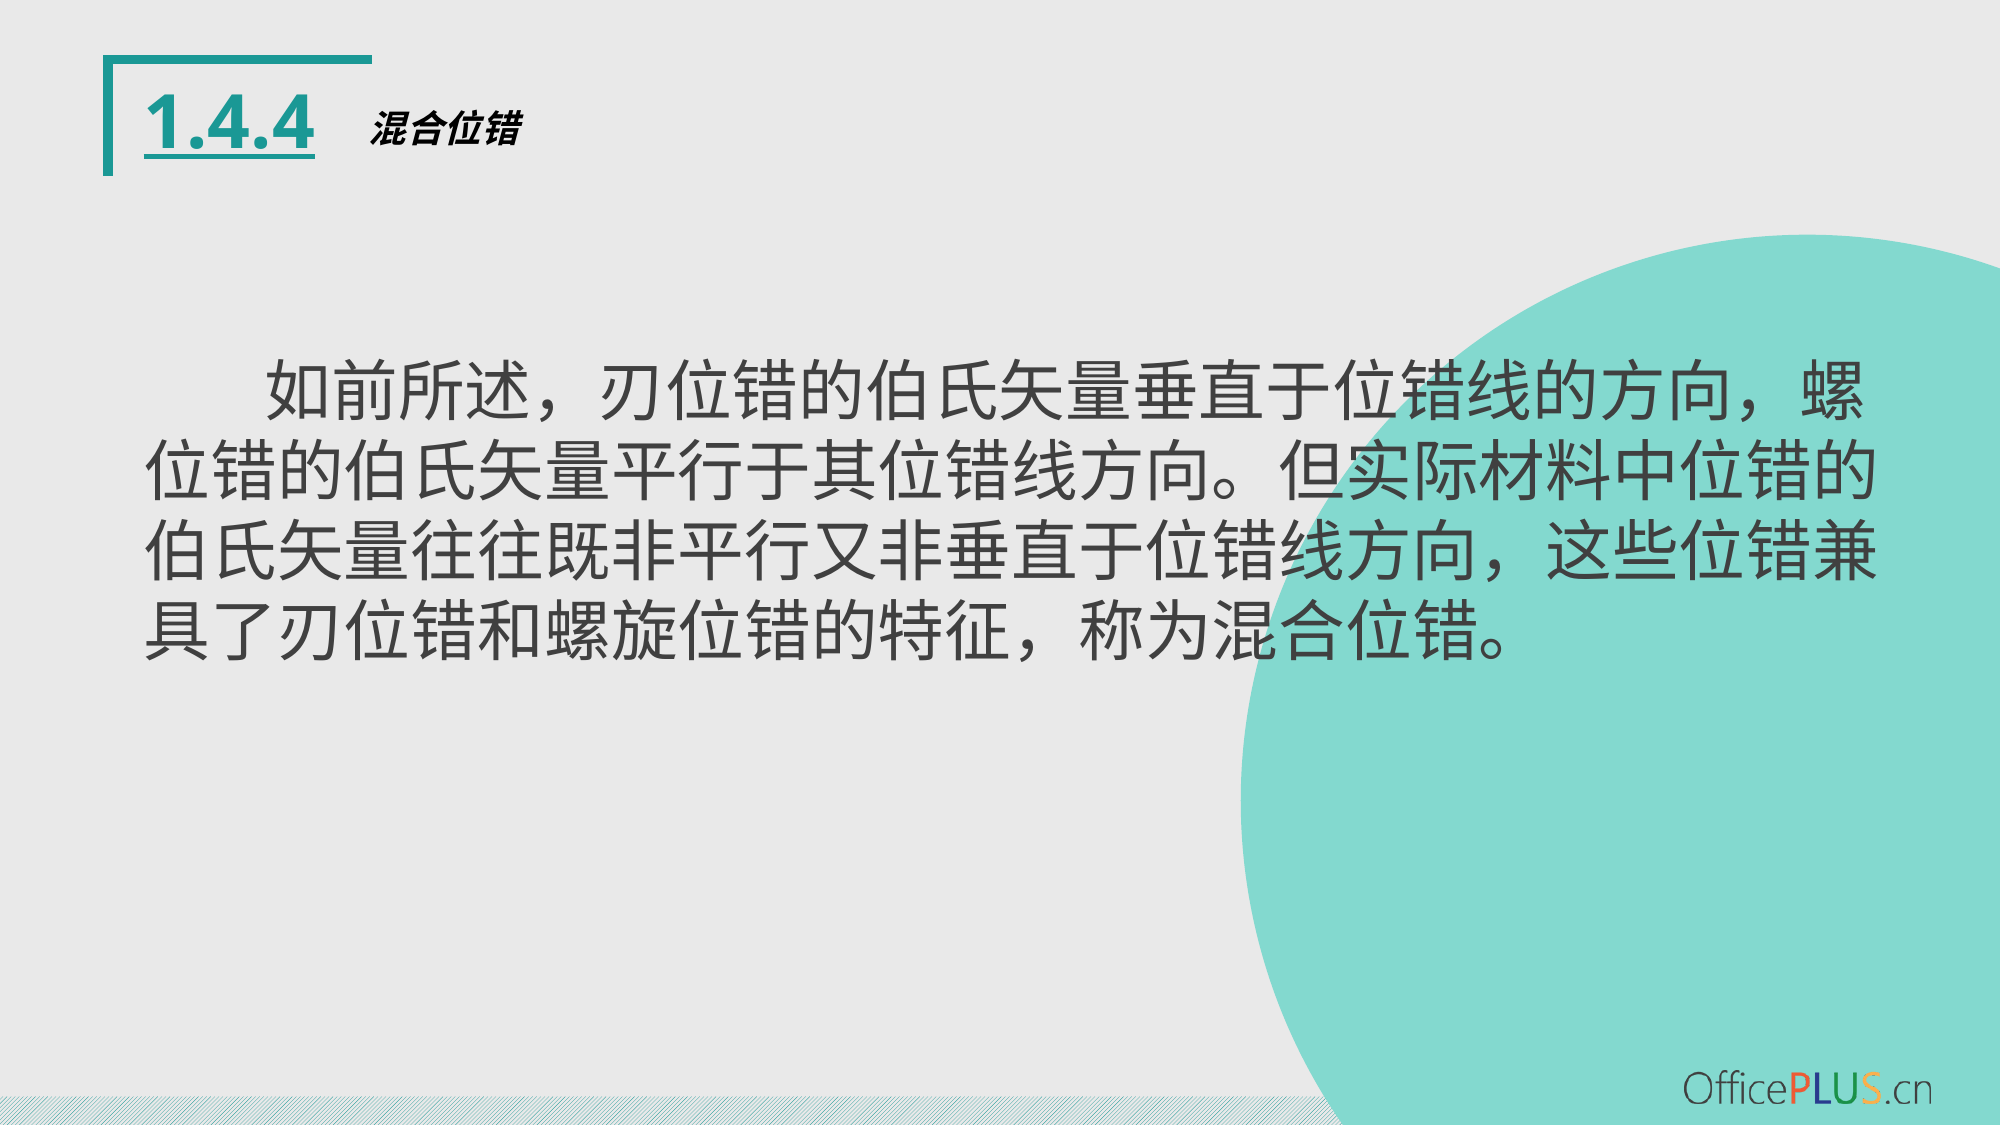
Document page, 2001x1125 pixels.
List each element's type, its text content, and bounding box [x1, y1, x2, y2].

picture [1684, 1070, 1931, 1104]
text_box 如前所述，刃位错的伯氏矢量垂直于位错线的方向，螺位错的伯氏矢量平行于其位错线方向。但实际材料中位错的伯氏矢量往往既非平行又非垂直于位错线方向，这些位错兼具了刃位错和螺旋位错的特征，称为混合位错。 [128, 341, 1897, 857]
text_box 1.4.4 [128, 66, 354, 171]
text_box [1242, 233, 2000, 1125]
text_box 混合位错 [327, 97, 875, 158]
